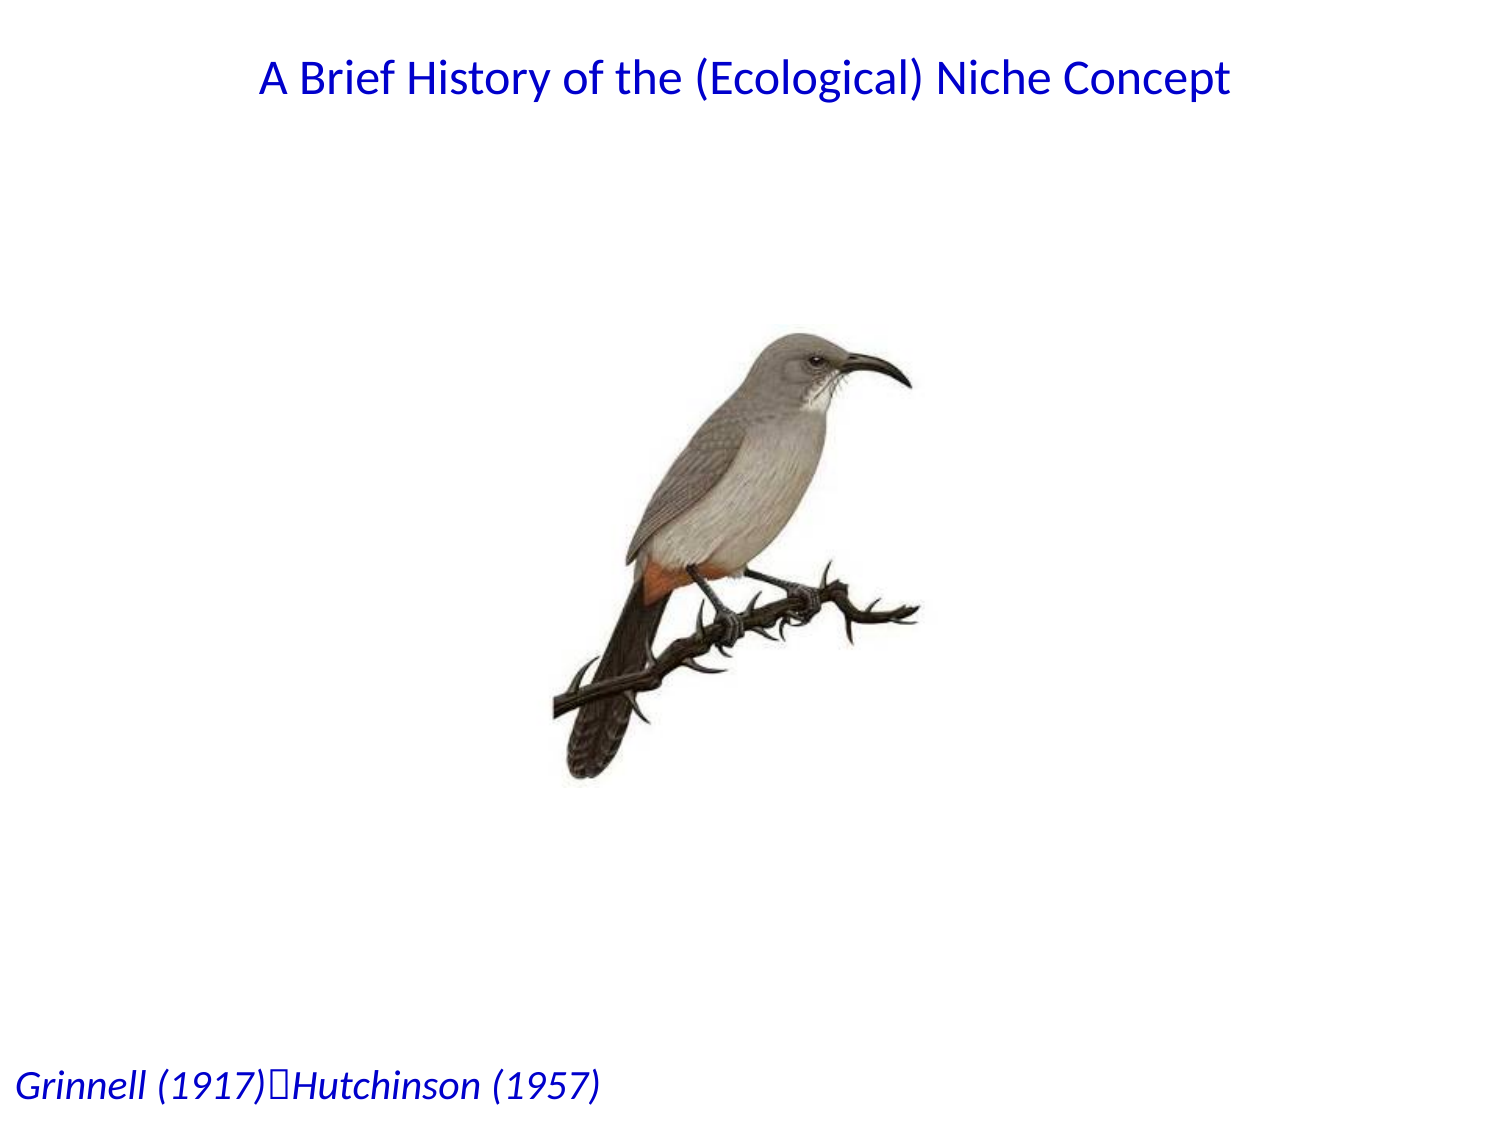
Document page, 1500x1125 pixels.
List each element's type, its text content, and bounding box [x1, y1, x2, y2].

text_box A Brief History of the (Ecological) Niche Concept [244, 37, 1247, 113]
picture [512, 324, 976, 788]
text_box Grinnell (1917)Hutchinson (1957) [0, 1050, 1400, 1115]
